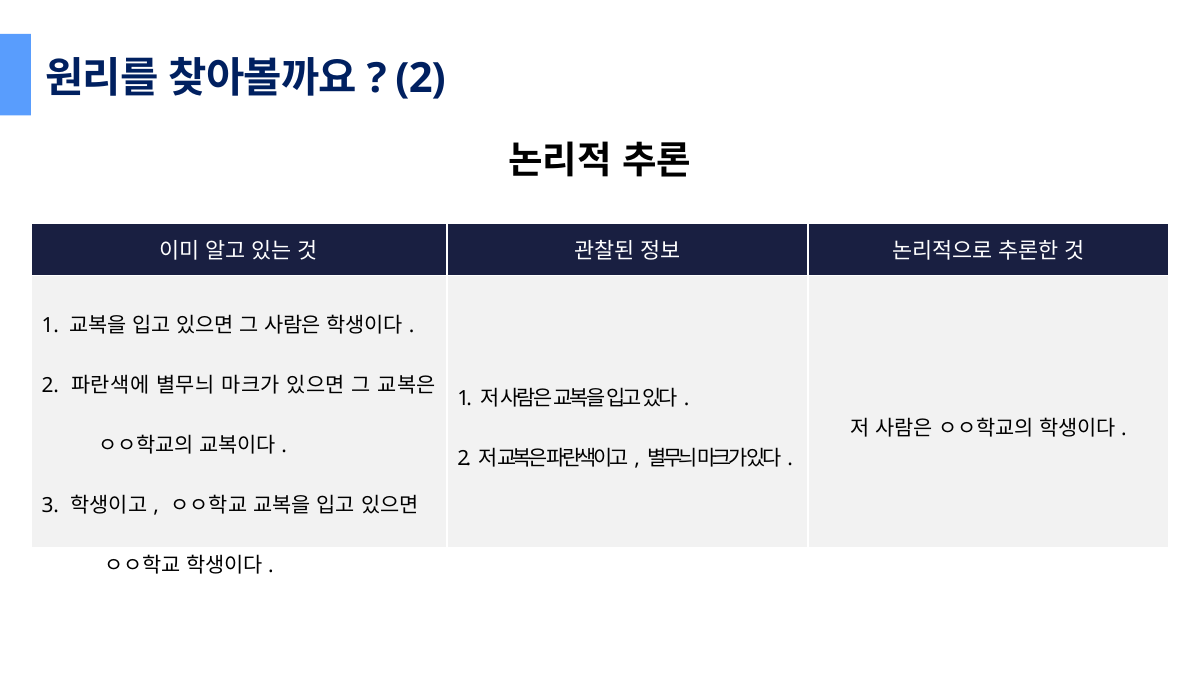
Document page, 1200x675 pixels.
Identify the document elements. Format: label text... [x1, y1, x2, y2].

table_cell 저 사람은 ㅇㅇ학교의 학생이다. [809, 276, 1168, 547]
table_cell 1. 교복을 입고 있으면 그 사람은 학생이다. 2. 파란색에 별무늬 마크가 있으면 그 교복은 ㅇㅇ학교의 교복이다. 3. 학생이고, ㅇㅇ학교 교복을 입고 있으면 ㅇㅇ학교 학생이다. [32, 276, 446, 547]
table_cell 1. 저 사람은 교복을 입고 있다. 2. 저 교복은 파란색이고, 별무늬 마크가 있다. [448, 276, 807, 547]
table_header 이미 알고 있는 것 [32, 224, 446, 275]
text_box [0, 33, 32, 116]
table_header 관찰된 정보 [448, 224, 807, 275]
text_box 논리적 추론 [280, 129, 920, 189]
table_header 논리적으로 추론한 것 [809, 224, 1168, 275]
text_box 원리를 찾아볼까요? (2) [32, 43, 534, 109]
